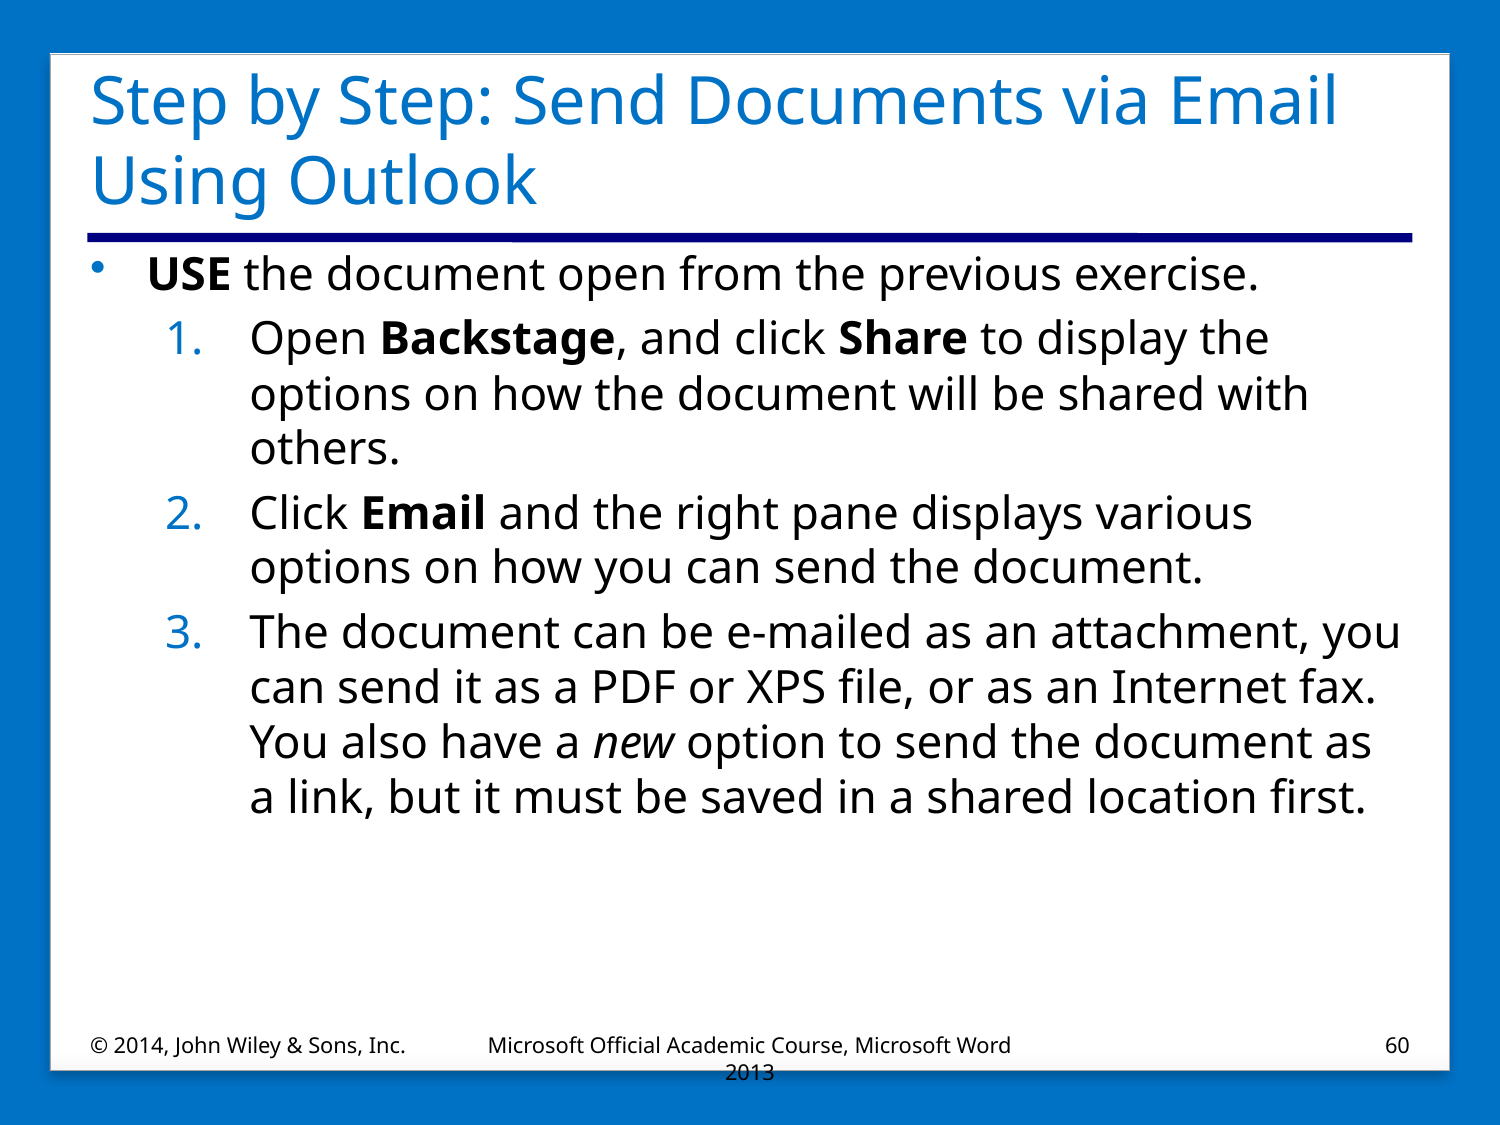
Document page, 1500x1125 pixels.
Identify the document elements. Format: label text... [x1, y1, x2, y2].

slide_number 60 [1074, 1024, 1426, 1103]
list USE the document open from the previous exercise. Open Backstage, and click Share to display the options on how the document will be shared with others. Click Email and the right pane displays various options on how you can send the document. The document can be e-mailed as an attachment, you can send it as a PDF or XPS file, or as an Internet fax. You also have a new option to send the document as a link, but it must be saved in a shared location first. [75, 237, 1425, 1063]
slide_number © 2014, John Wiley & Sons, Inc. [74, 1024, 426, 1103]
footer Microsoft Official Academic Course, Microsoft Word 2013 [449, 1024, 1051, 1103]
title Step by Step: Send Documents via Email Using Outlook [74, 74, 1426, 226]
